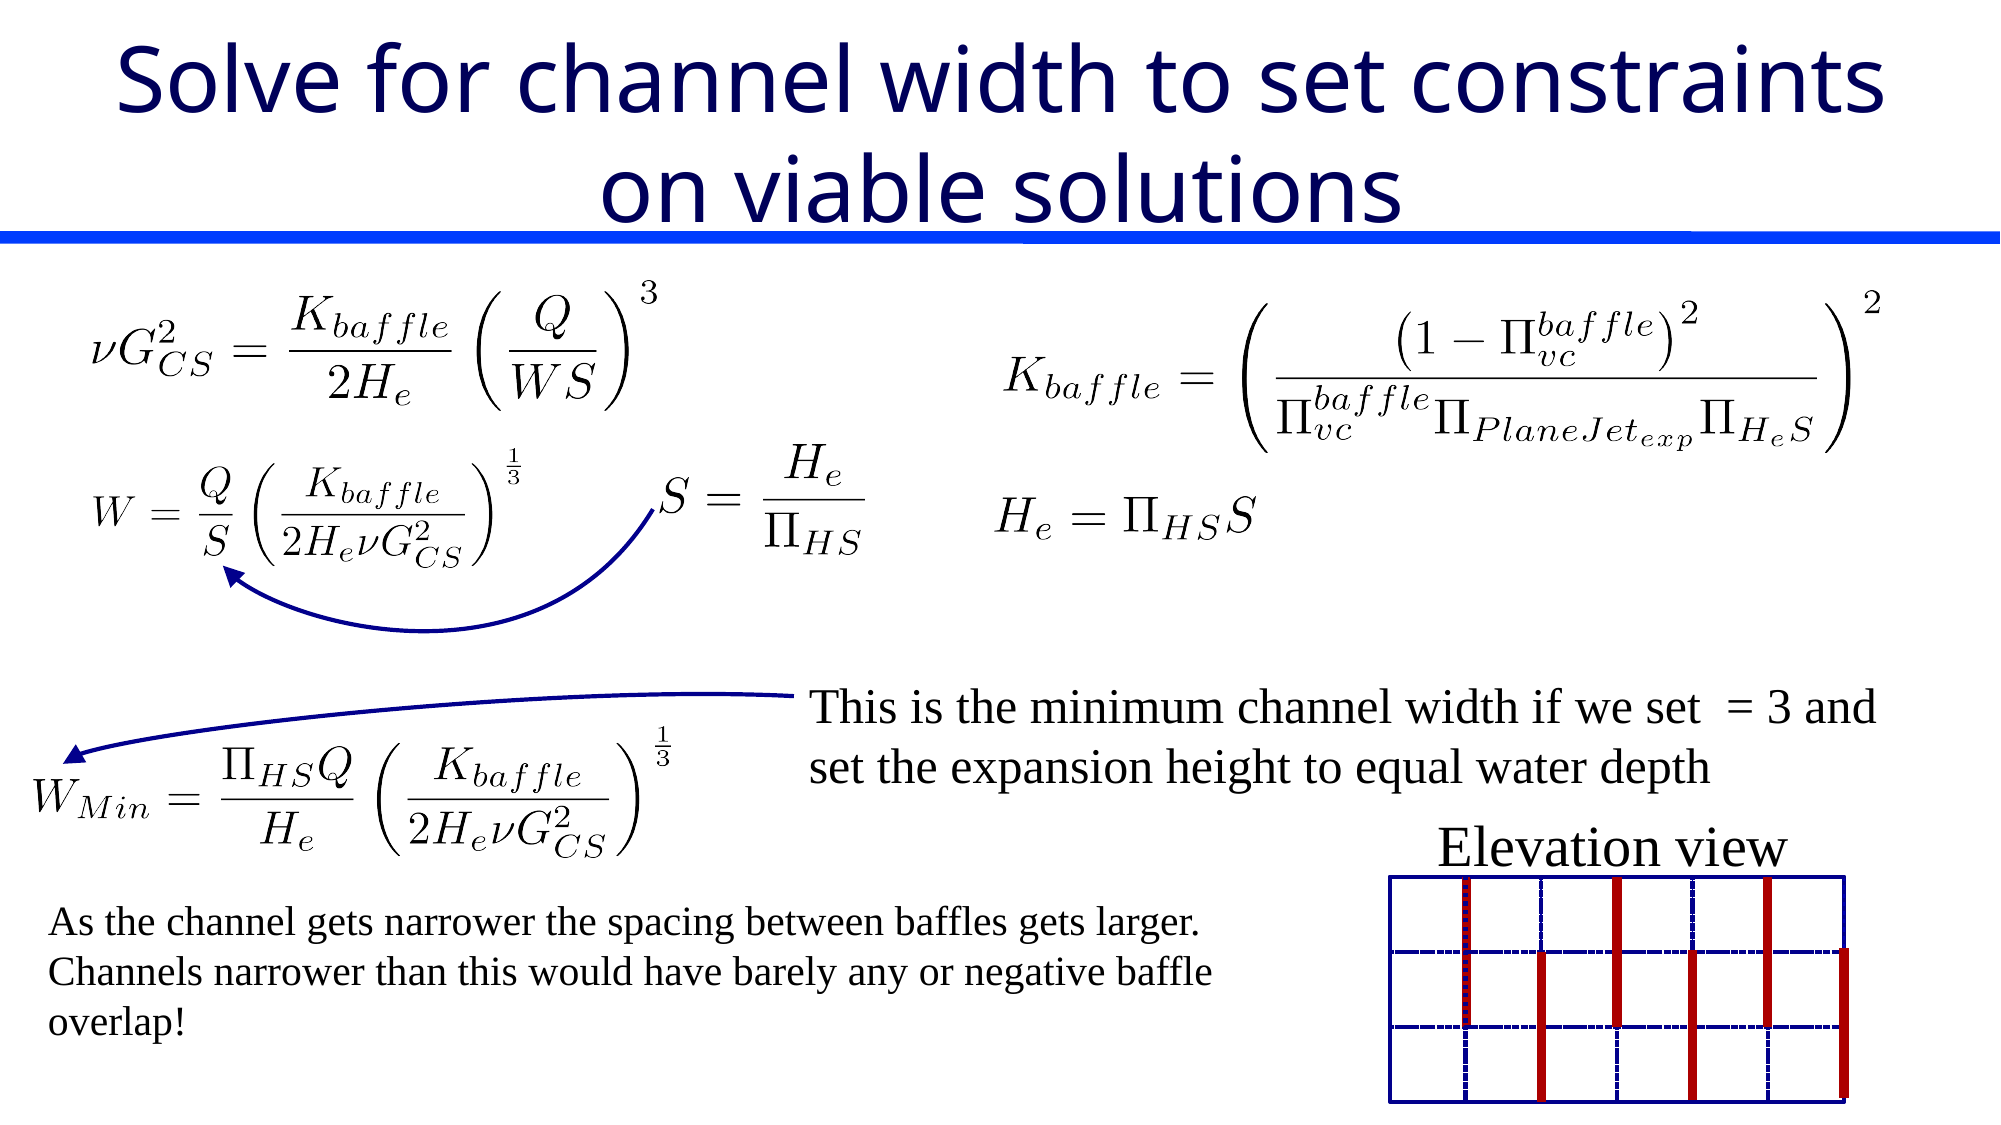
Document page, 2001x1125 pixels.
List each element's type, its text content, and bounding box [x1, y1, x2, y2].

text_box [1540, 876, 1615, 1102]
title Solve for channel width to set constraints on viable solutions [75, 37, 1930, 225]
text_box As the channel gets narrower the spacing between baffles gets larger. Channels narrower than this would have barely any or negative baffle overlap! [33, 886, 1308, 1052]
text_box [1767, 876, 1845, 1102]
picture [93, 448, 521, 568]
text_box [1389, 876, 1464, 1102]
picture [1003, 290, 1880, 453]
text_box [226, 508, 654, 634]
text_box Elevation view [1423, 800, 1805, 875]
picture [32, 726, 671, 858]
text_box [1616, 876, 1691, 1102]
picture [92, 280, 657, 412]
picture [994, 496, 1256, 540]
text_box [234, 691, 795, 724]
picture [659, 444, 865, 555]
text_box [1465, 876, 1539, 1102]
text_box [1692, 876, 1766, 1102]
